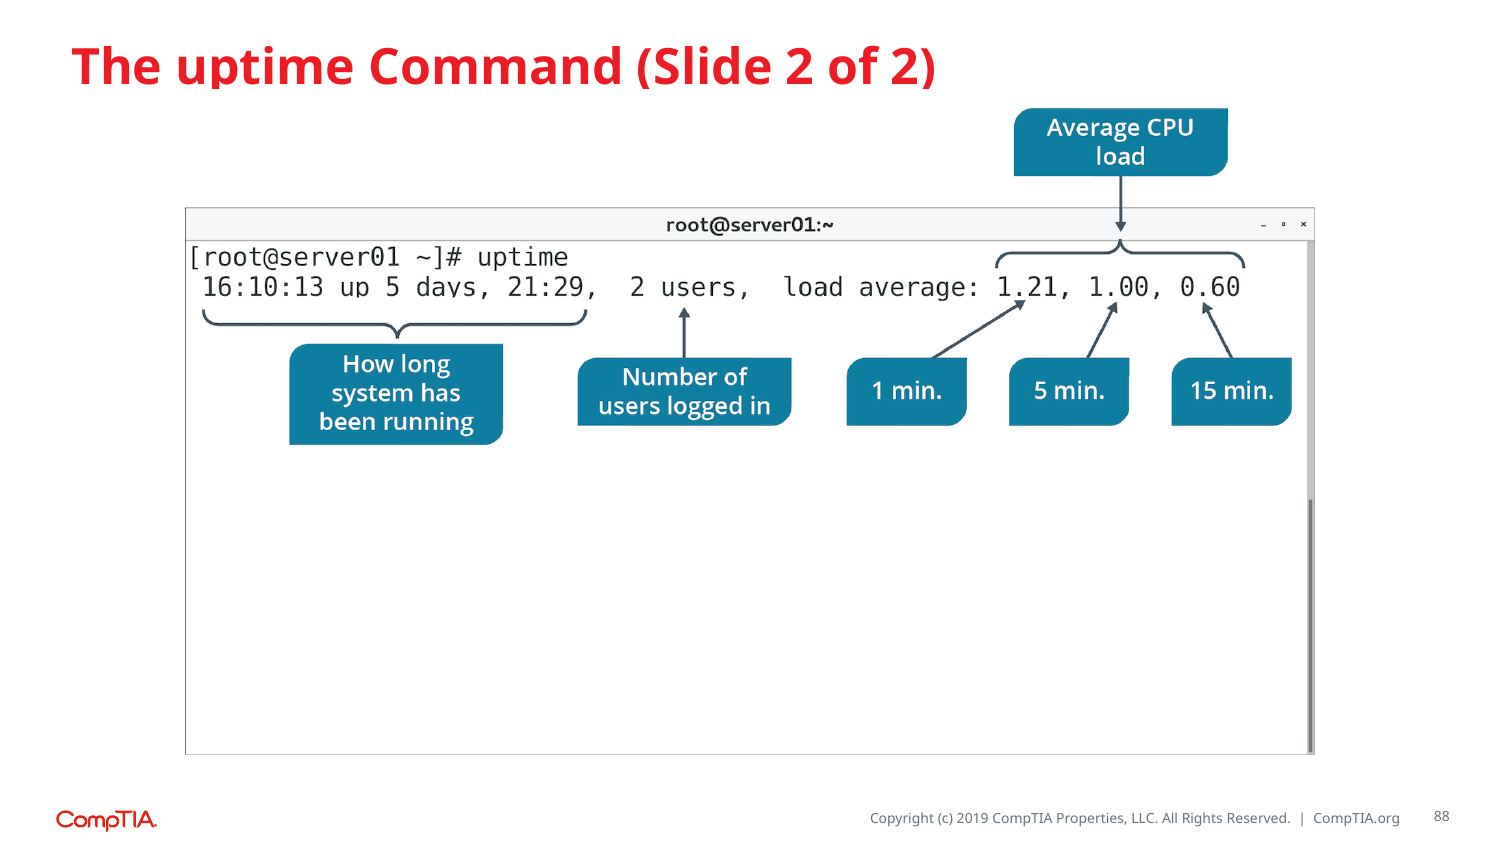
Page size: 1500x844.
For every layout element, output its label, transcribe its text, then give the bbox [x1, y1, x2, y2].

title The uptime Command (Slide 2 of 2) [56, 12, 1444, 117]
picture [184, 89, 1315, 755]
slide_number 88 [1407, 800, 1450, 835]
